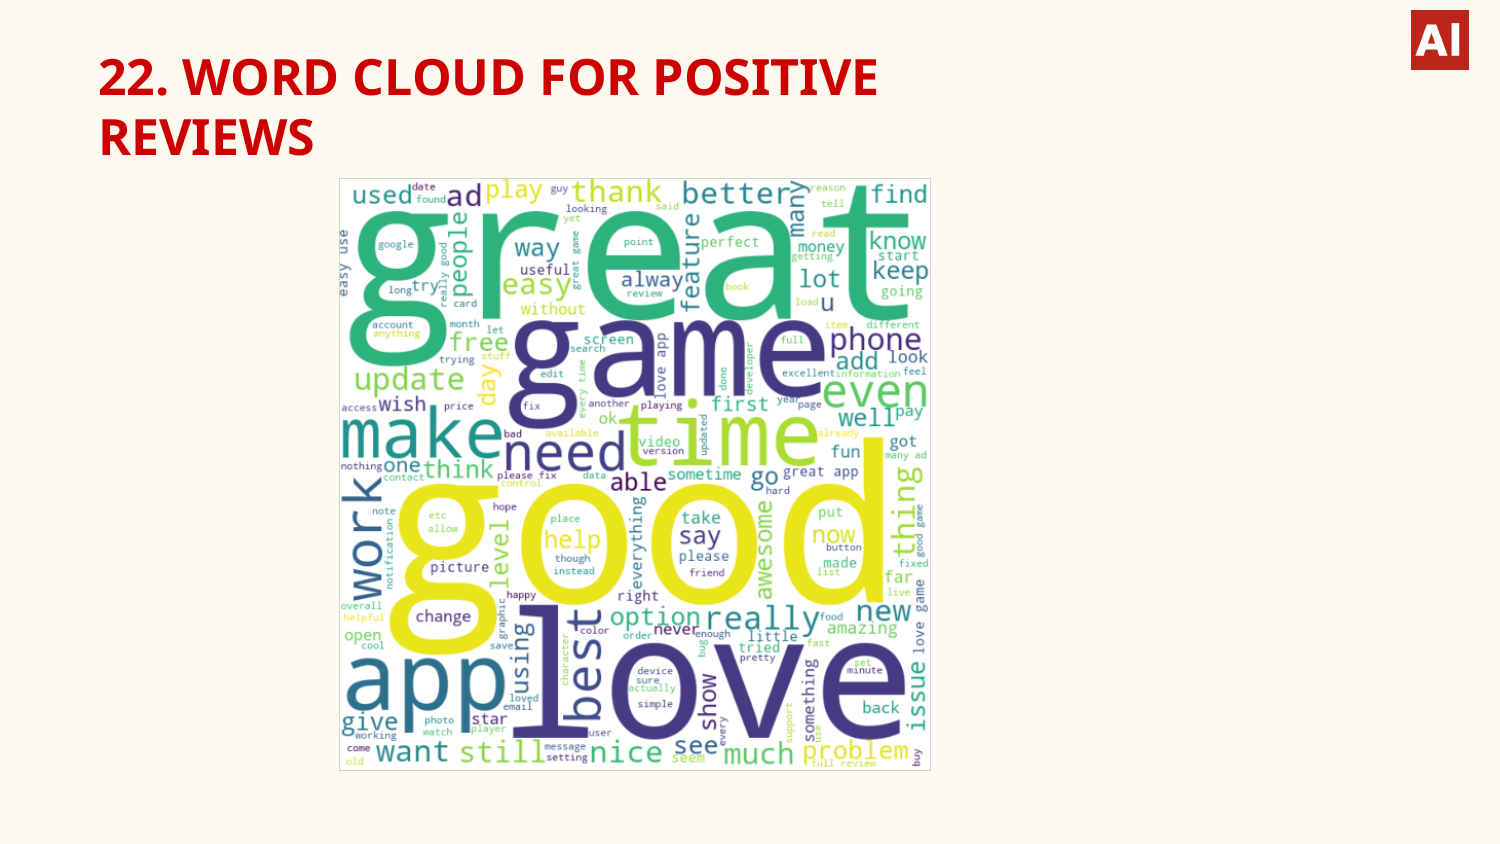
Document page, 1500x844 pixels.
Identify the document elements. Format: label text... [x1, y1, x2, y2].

picture [1411, 10, 1469, 70]
text_box 22. WORD CLOUD FOR POSITIVE REVIEWS [83, 38, 1094, 173]
picture [331, 171, 938, 778]
